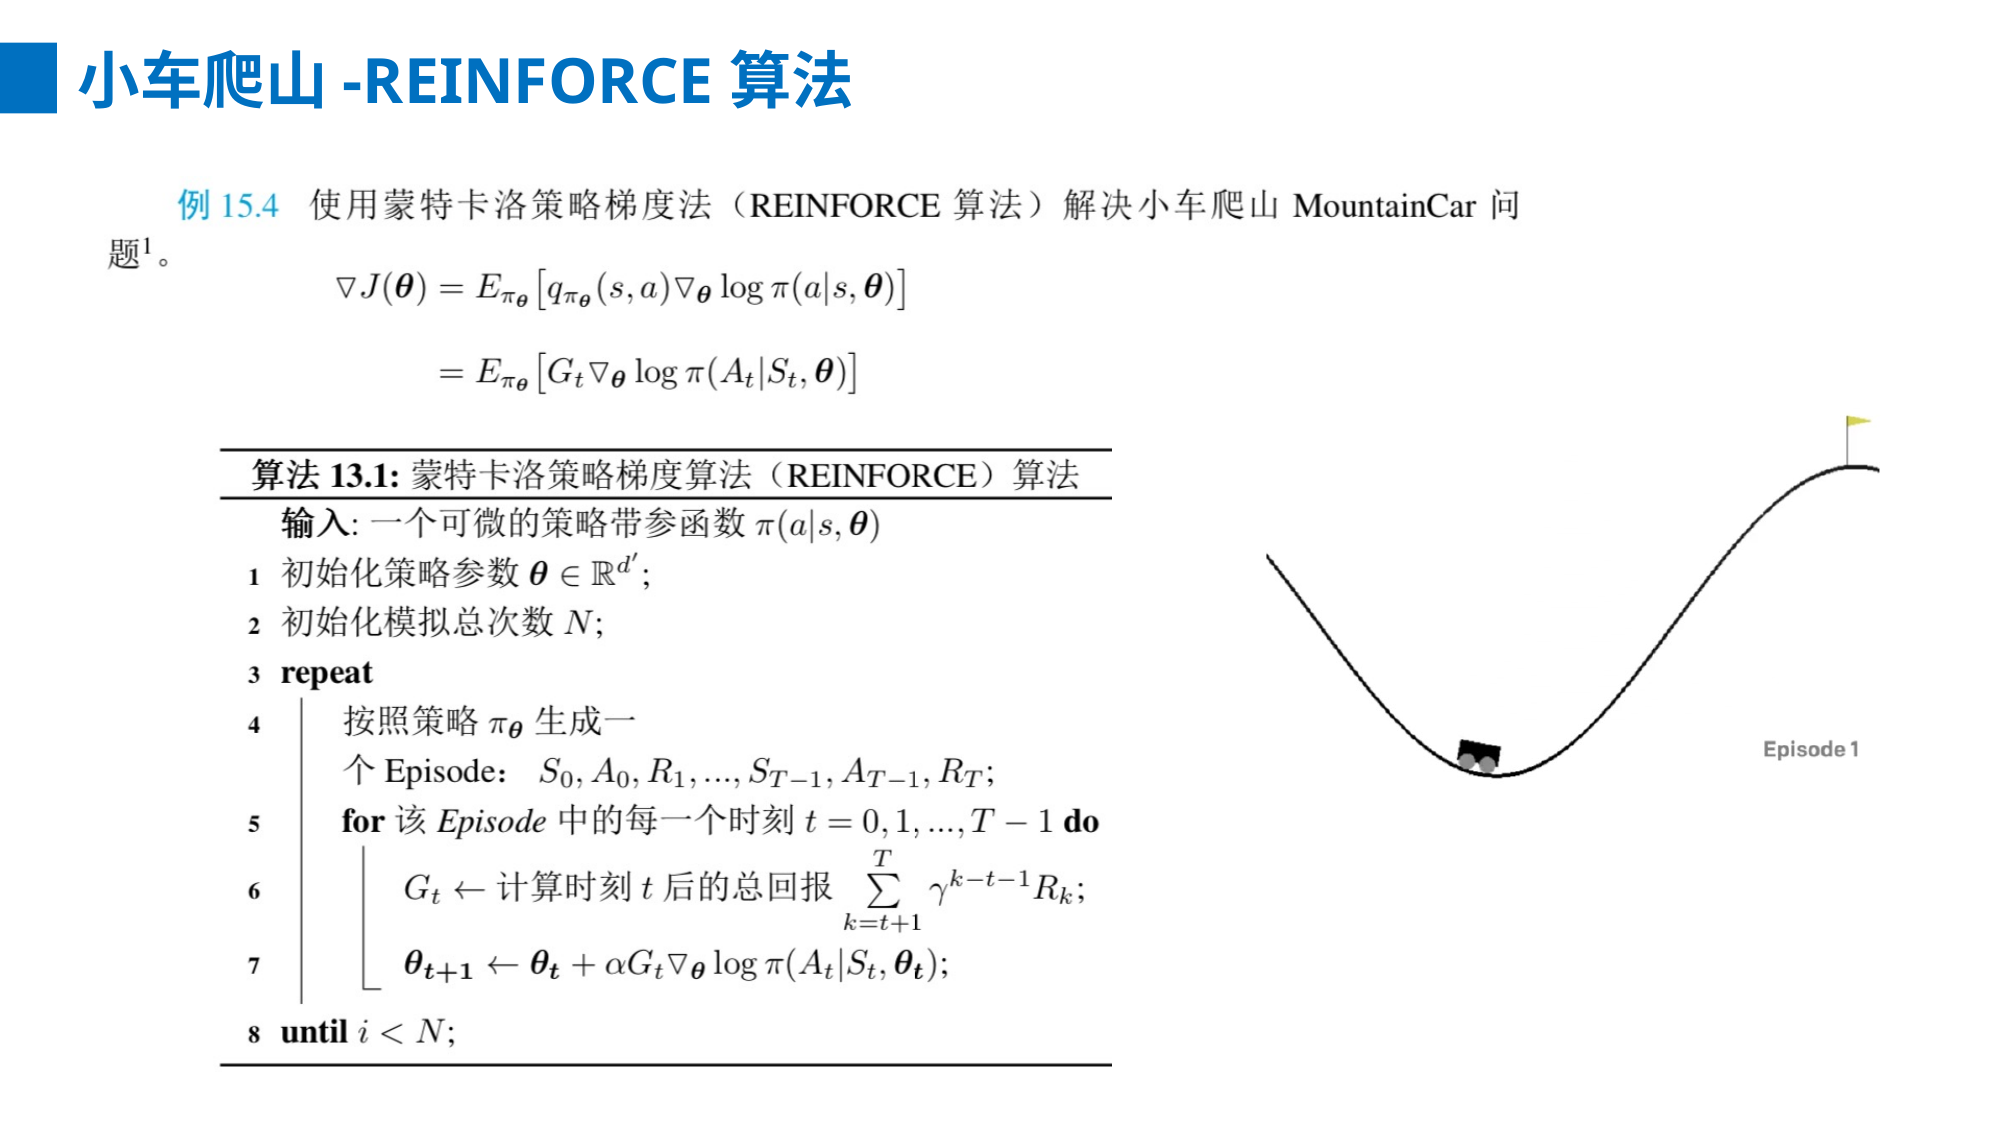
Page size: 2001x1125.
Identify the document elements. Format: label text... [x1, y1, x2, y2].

picture [205, 438, 1112, 1078]
picture [96, 176, 1528, 399]
picture [1248, 401, 1883, 798]
list 小车爬山-REINFORCE算法 [77, 49, 1588, 107]
